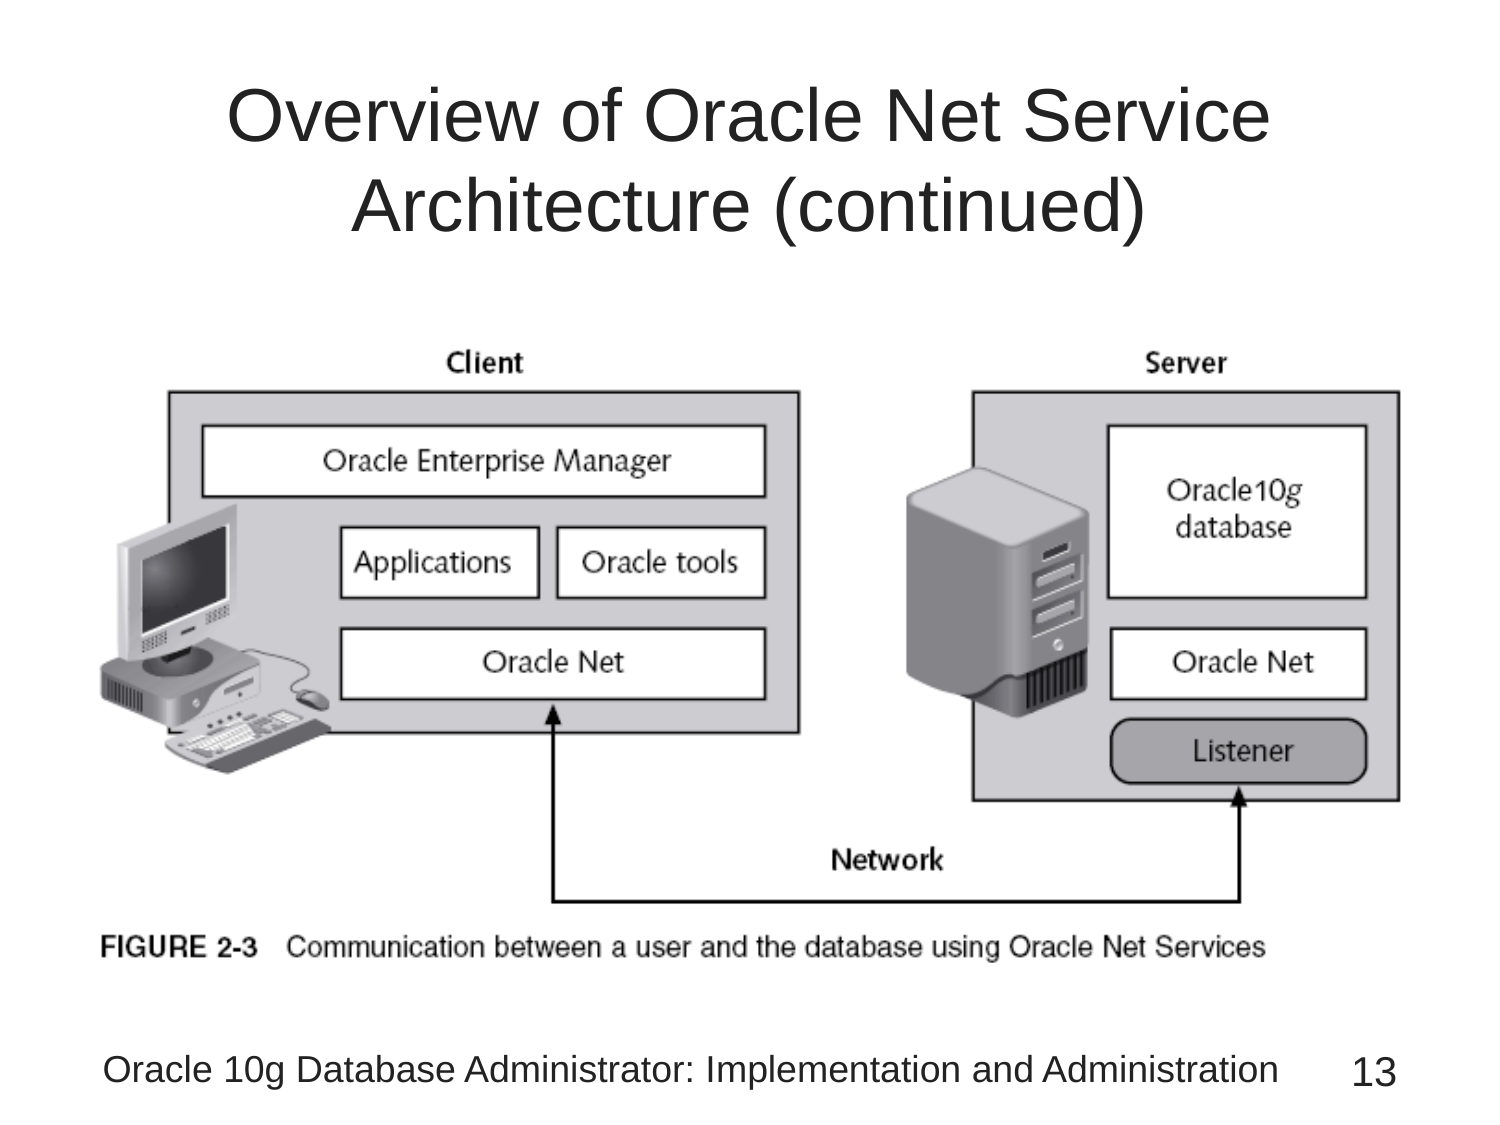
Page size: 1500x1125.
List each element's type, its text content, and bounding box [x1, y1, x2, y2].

footer Oracle 10g Database Administrator: Implementation and Administration [87, 1037, 1074, 1101]
slide_number 13 [1074, 1037, 1413, 1101]
picture [93, 345, 1407, 963]
title Overview of Oracle Net Service Architecture (continued) [87, 62, 1413, 251]
